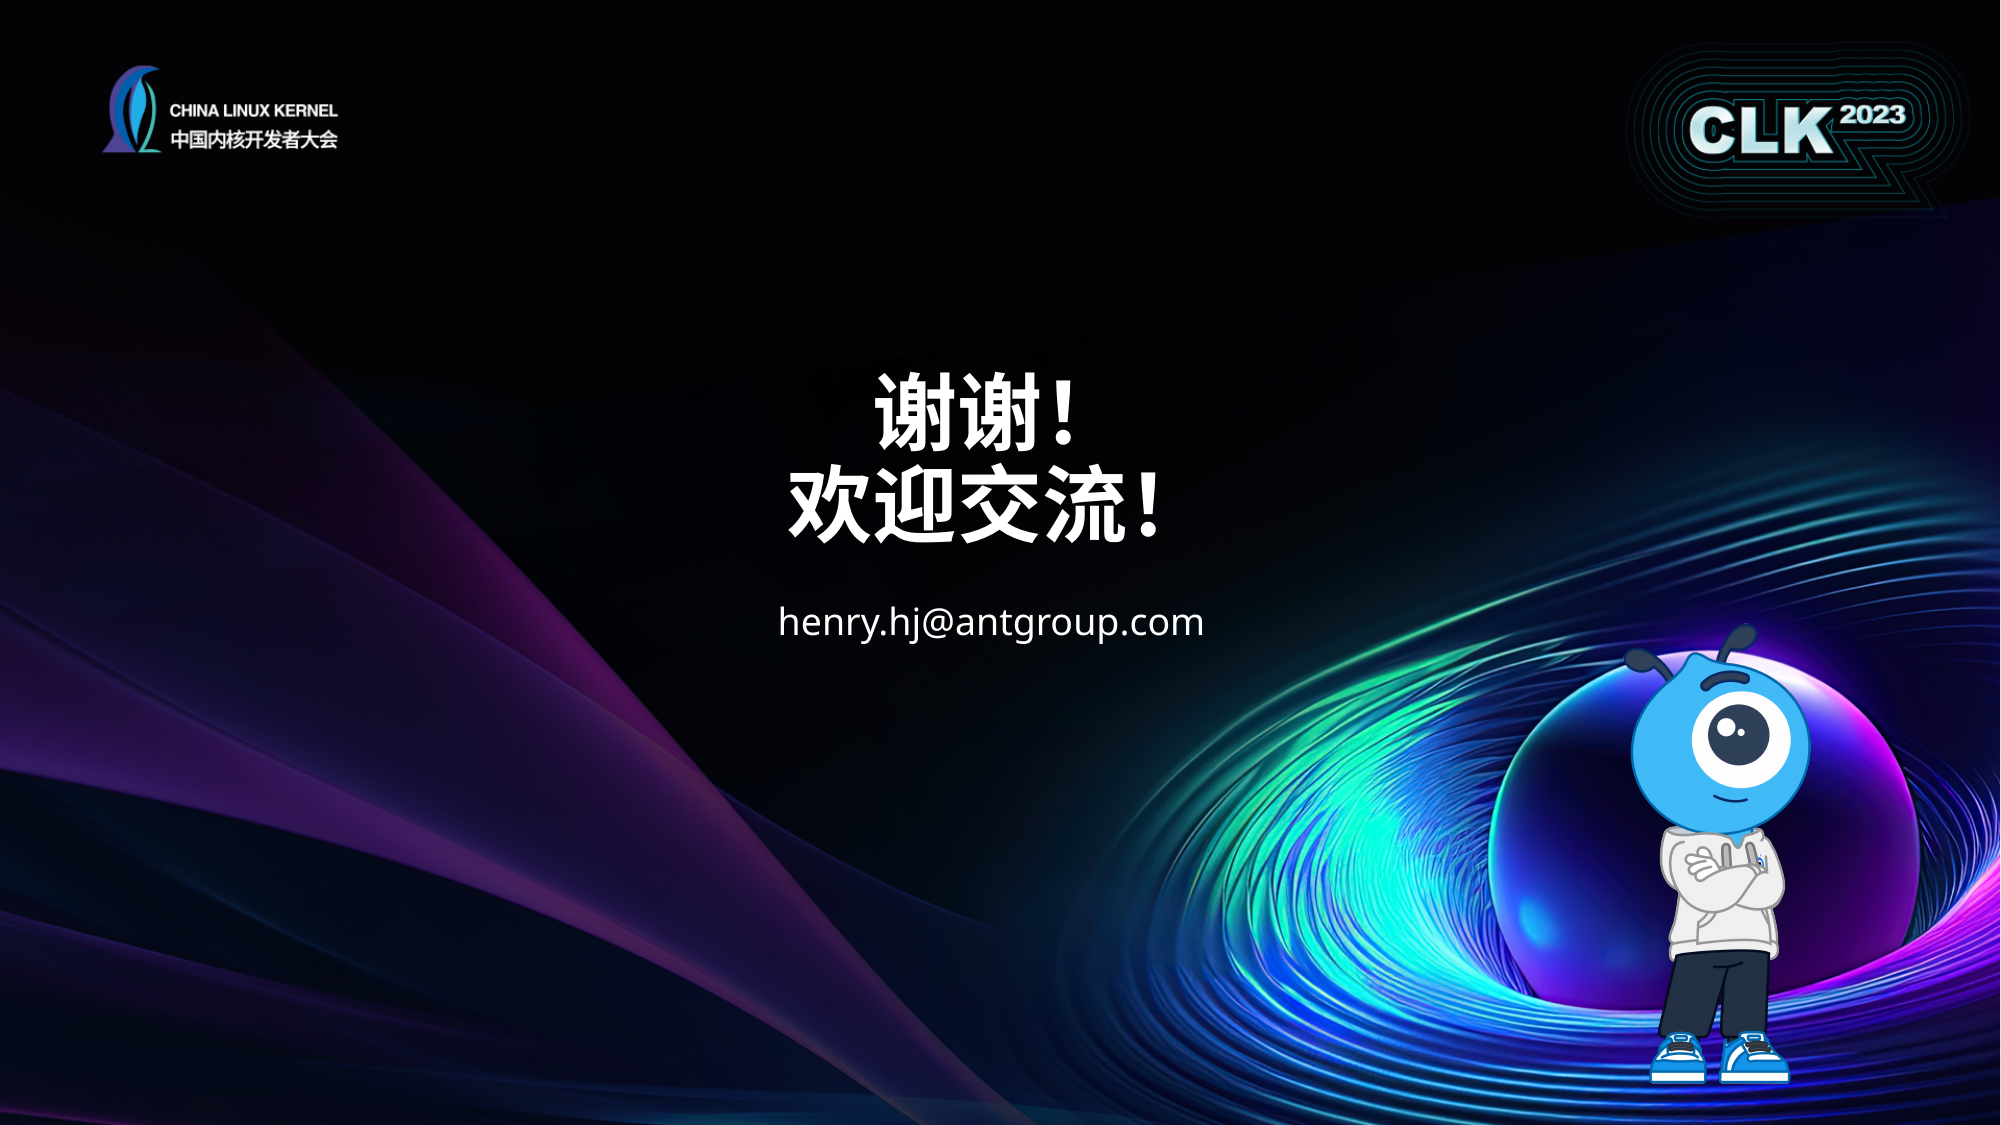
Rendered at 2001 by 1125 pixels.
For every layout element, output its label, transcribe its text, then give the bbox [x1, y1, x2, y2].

text_box henry.hj@antgroup.com [762, 590, 1238, 651]
picture [0, 0, 2001, 1125]
title 谢谢！ 欢迎交流！ [249, 362, 1750, 563]
